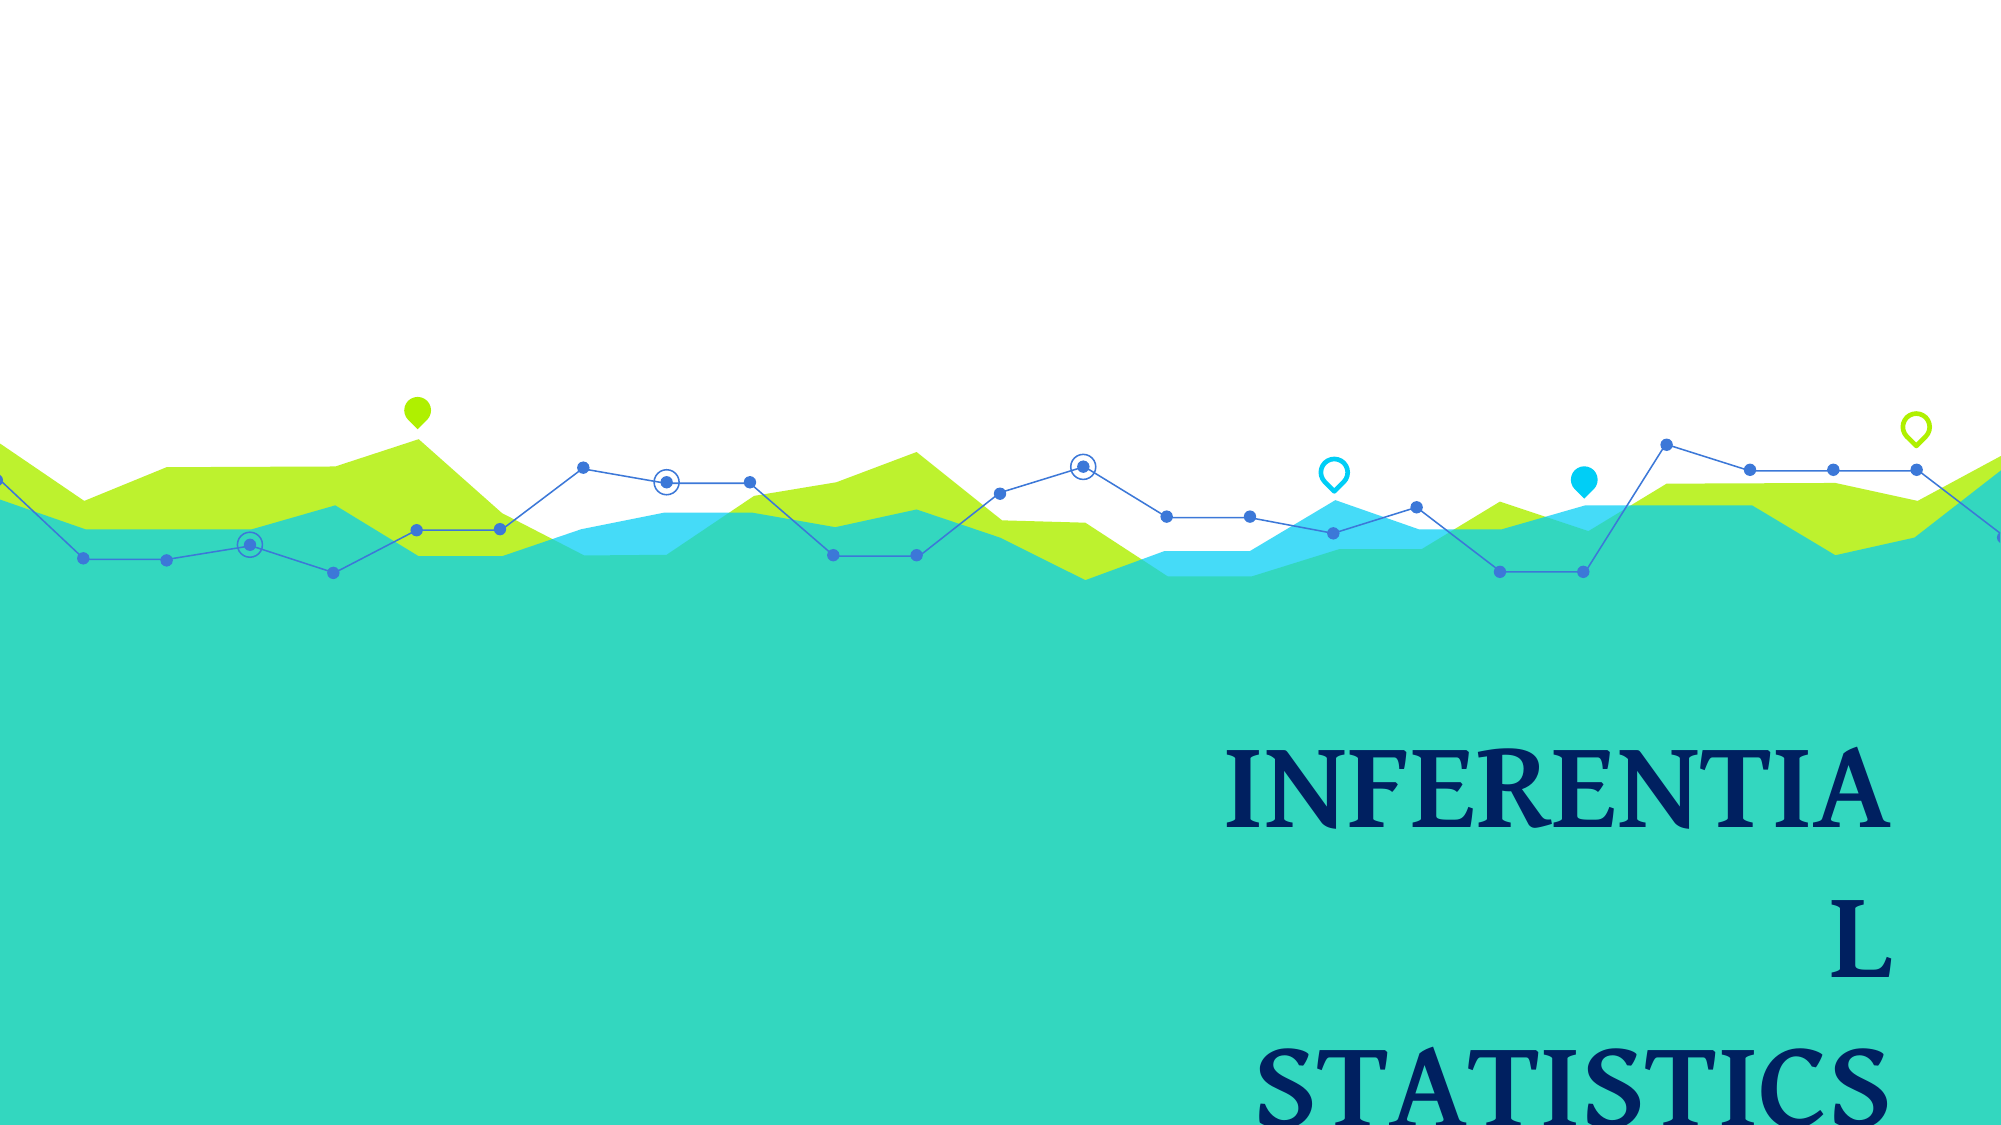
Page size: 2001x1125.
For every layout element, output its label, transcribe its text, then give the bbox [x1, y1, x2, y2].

text_box INFERENTIAL STATISTICS [1180, 692, 1913, 1125]
